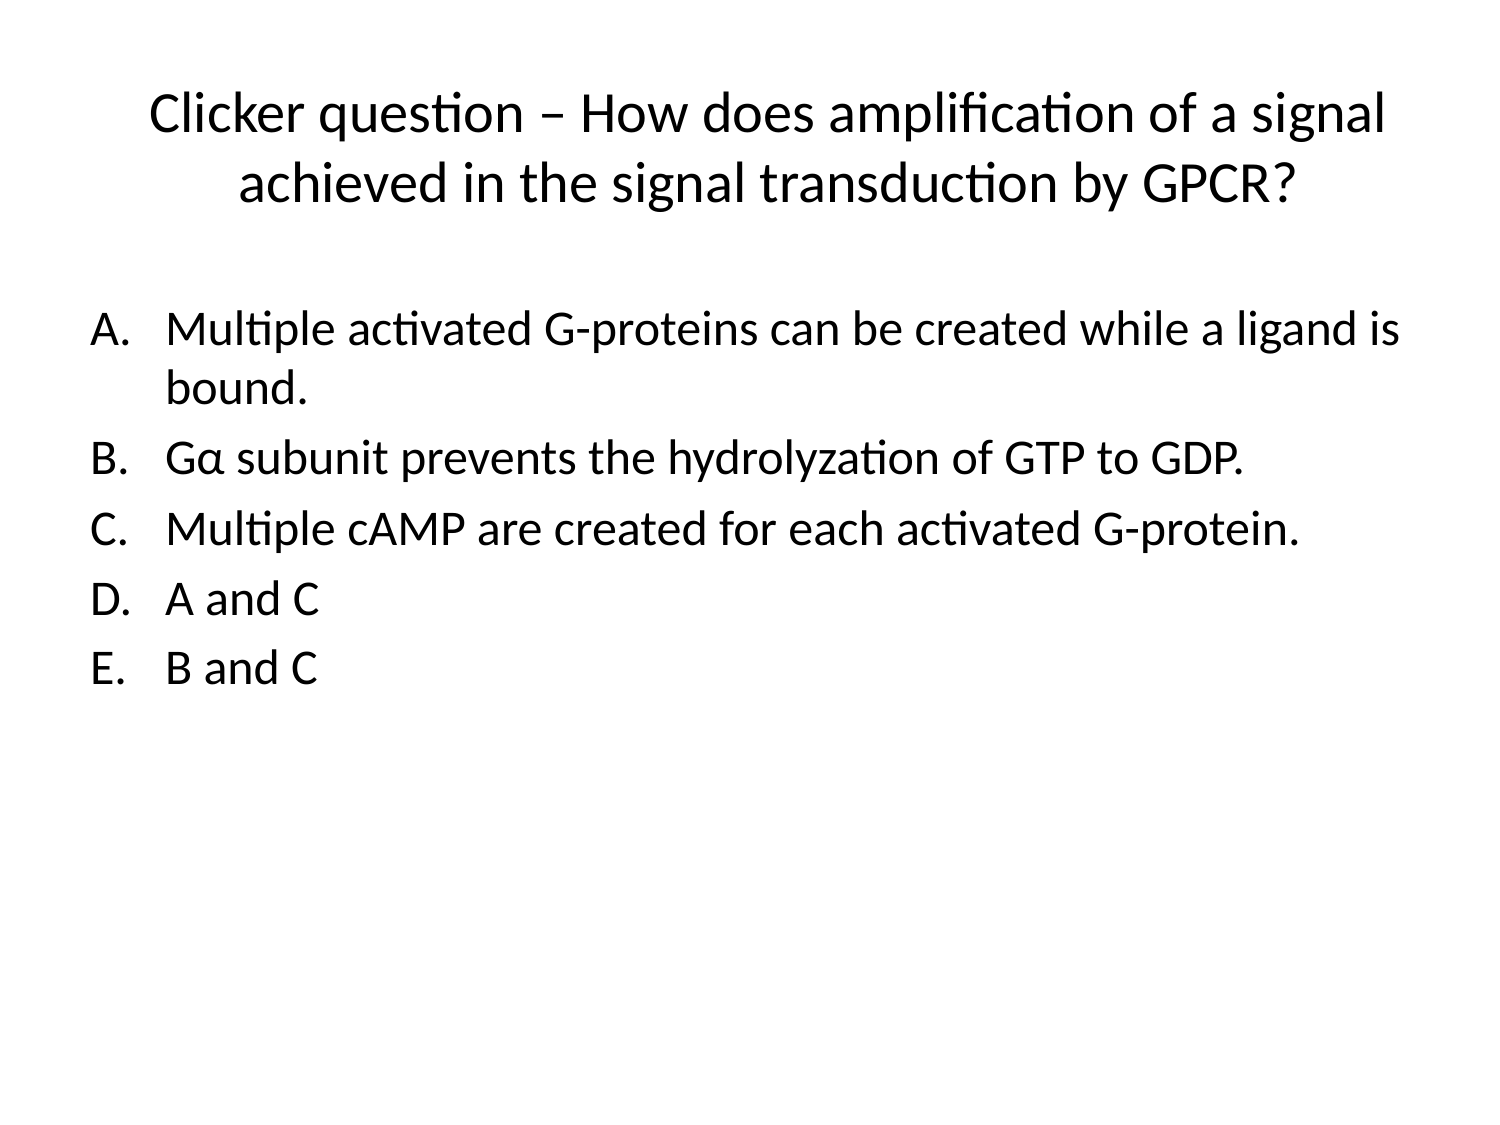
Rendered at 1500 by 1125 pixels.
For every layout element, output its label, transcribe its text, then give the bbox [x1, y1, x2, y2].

list Multiple activated G-proteins can be created while a ligand is bound. Gα subunit prevents the hydrolyzation of GTP to GDP. Multiple cAMP are created for each activated G-protein. A and C B and C [75, 287, 1425, 1005]
title Clicker question – How does amplification of a signal achieved in the signal transduction by GPCR? [75, 50, 1463, 238]
